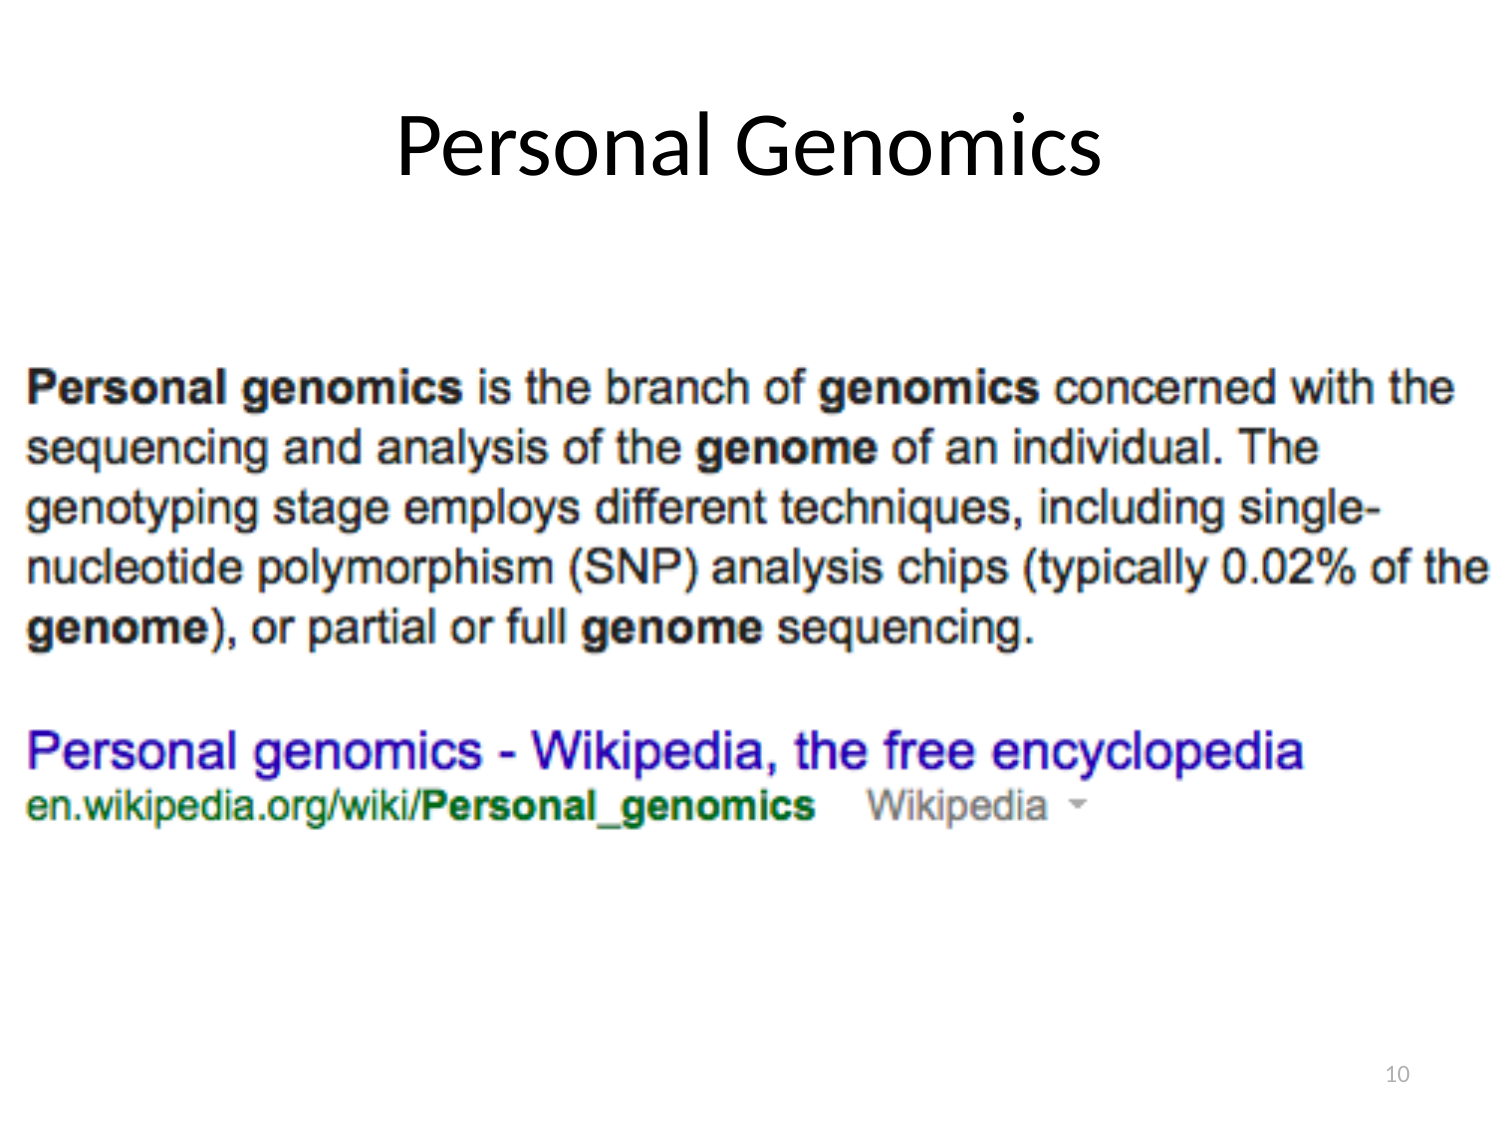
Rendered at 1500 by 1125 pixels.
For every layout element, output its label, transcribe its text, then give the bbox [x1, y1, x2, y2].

title Personal Genomics [75, 45, 1425, 233]
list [18, 360, 1500, 851]
slide_number 10 [1074, 1042, 1425, 1103]
